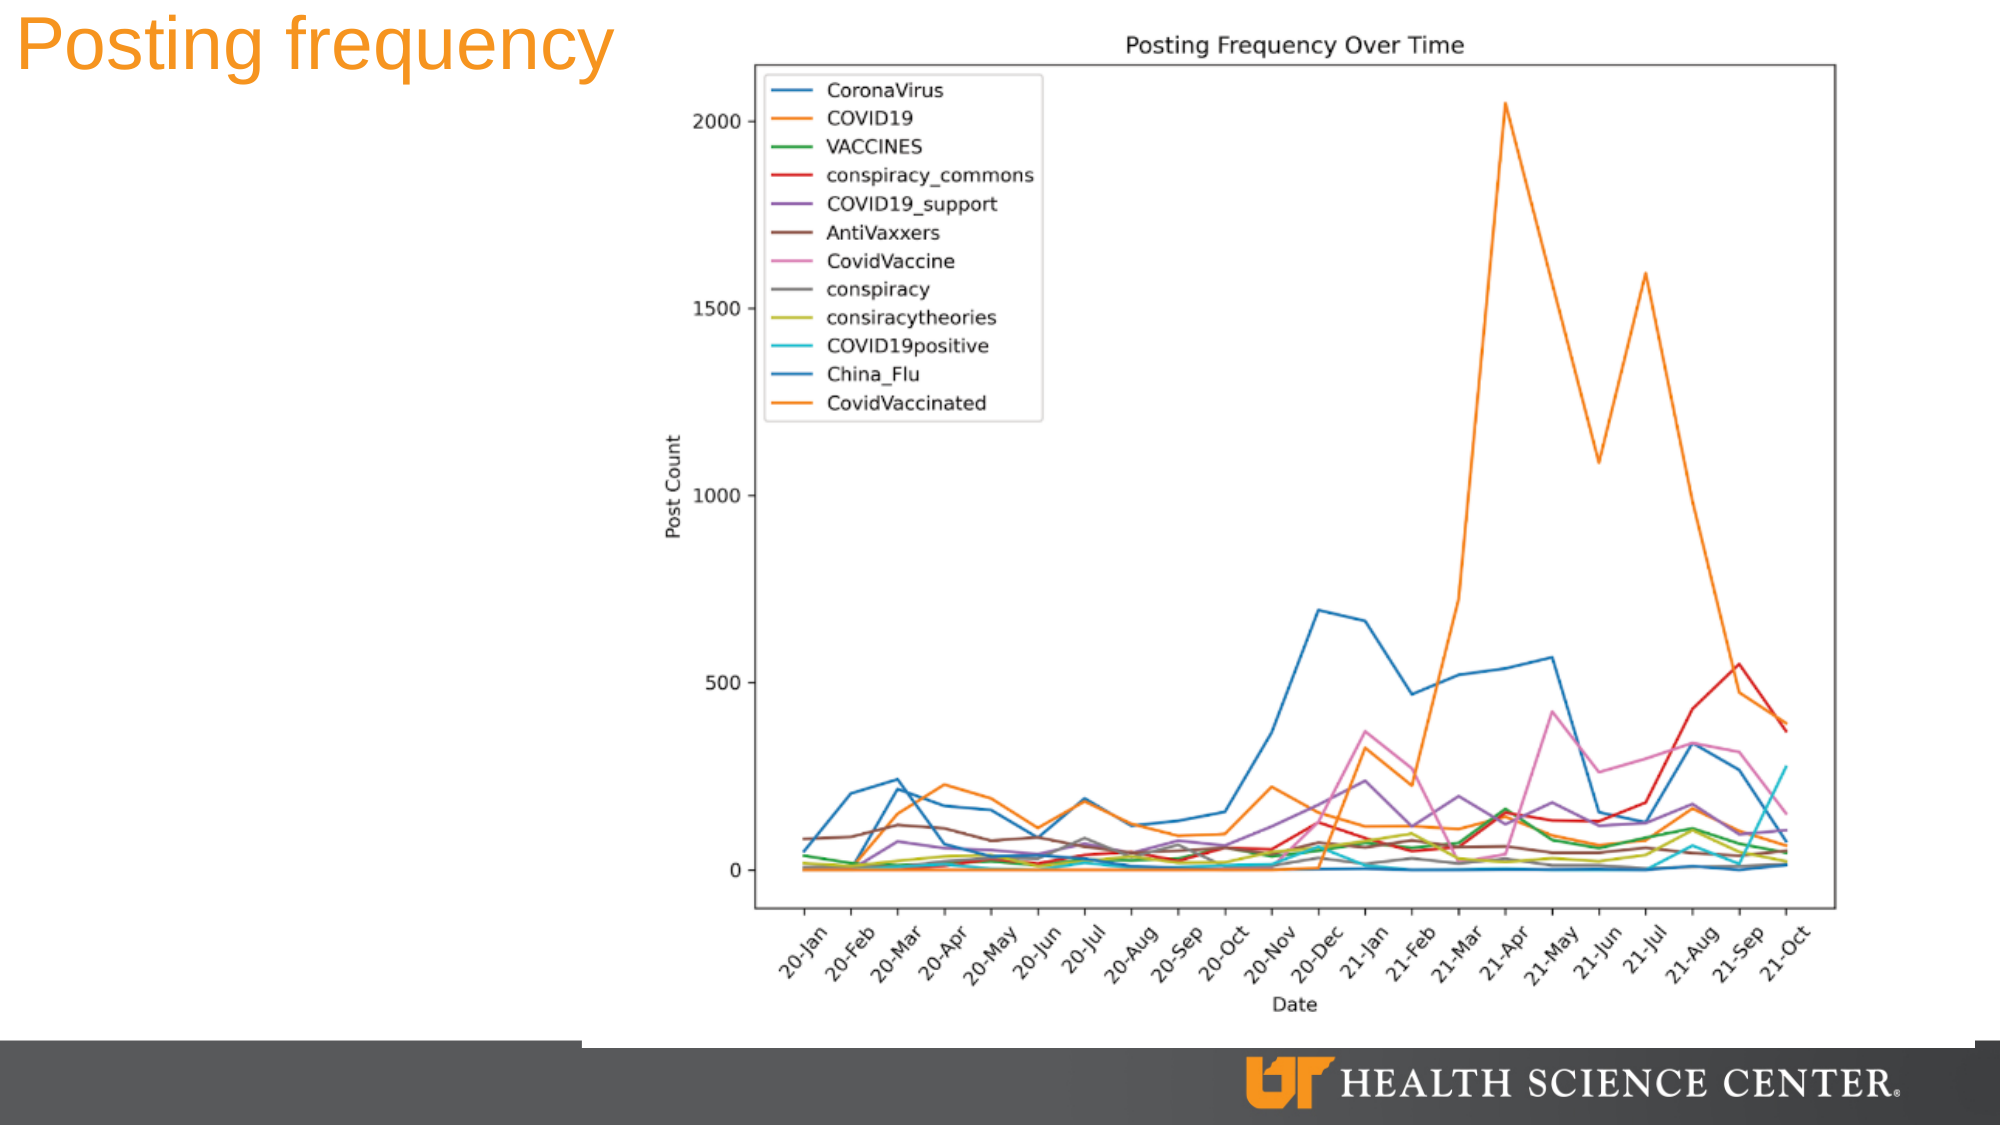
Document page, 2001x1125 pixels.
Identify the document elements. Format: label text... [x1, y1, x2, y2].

title Posting frequency [0, 0, 581, 154]
picture [0, 0, 2000, 1125]
